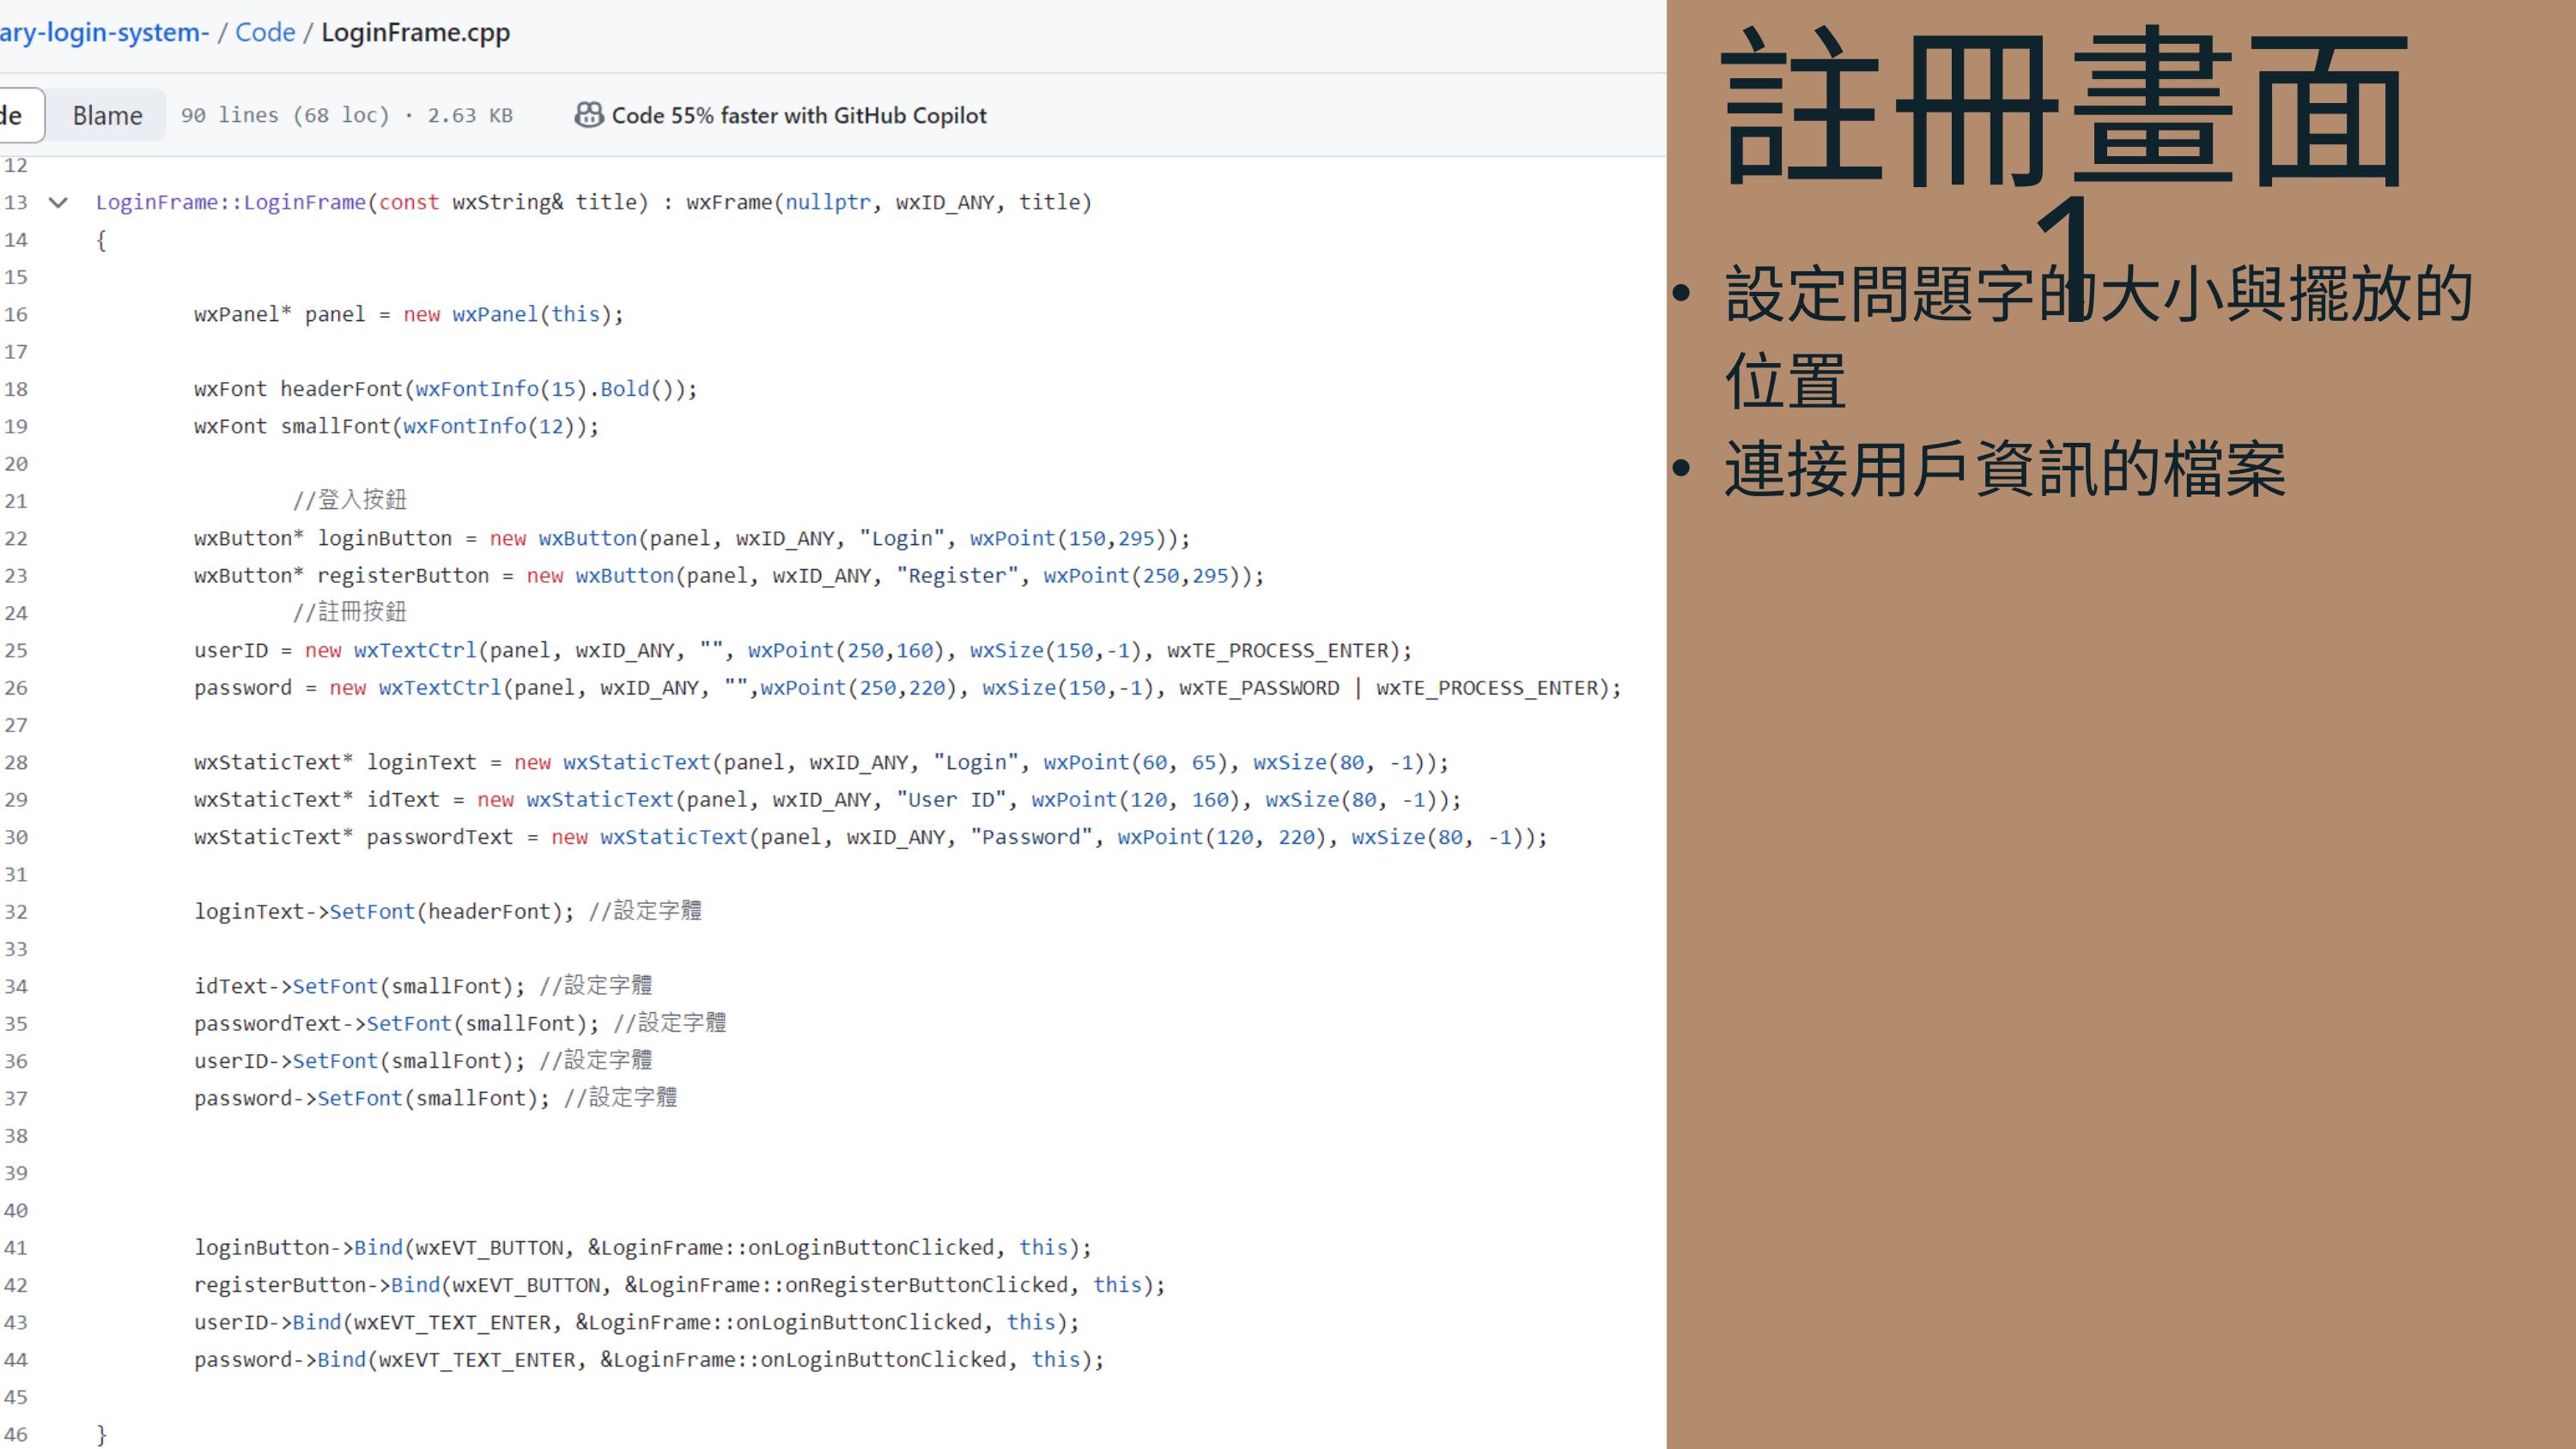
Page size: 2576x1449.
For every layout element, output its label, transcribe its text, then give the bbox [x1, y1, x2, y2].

text_box [0, 0, 1668, 1449]
text_box 設定問題字的大小與擺放的位置 連接用戶資訊的檔案 [1617, 241, 2527, 506]
text_box 註冊畫面1 [1713, 58, 2432, 241]
